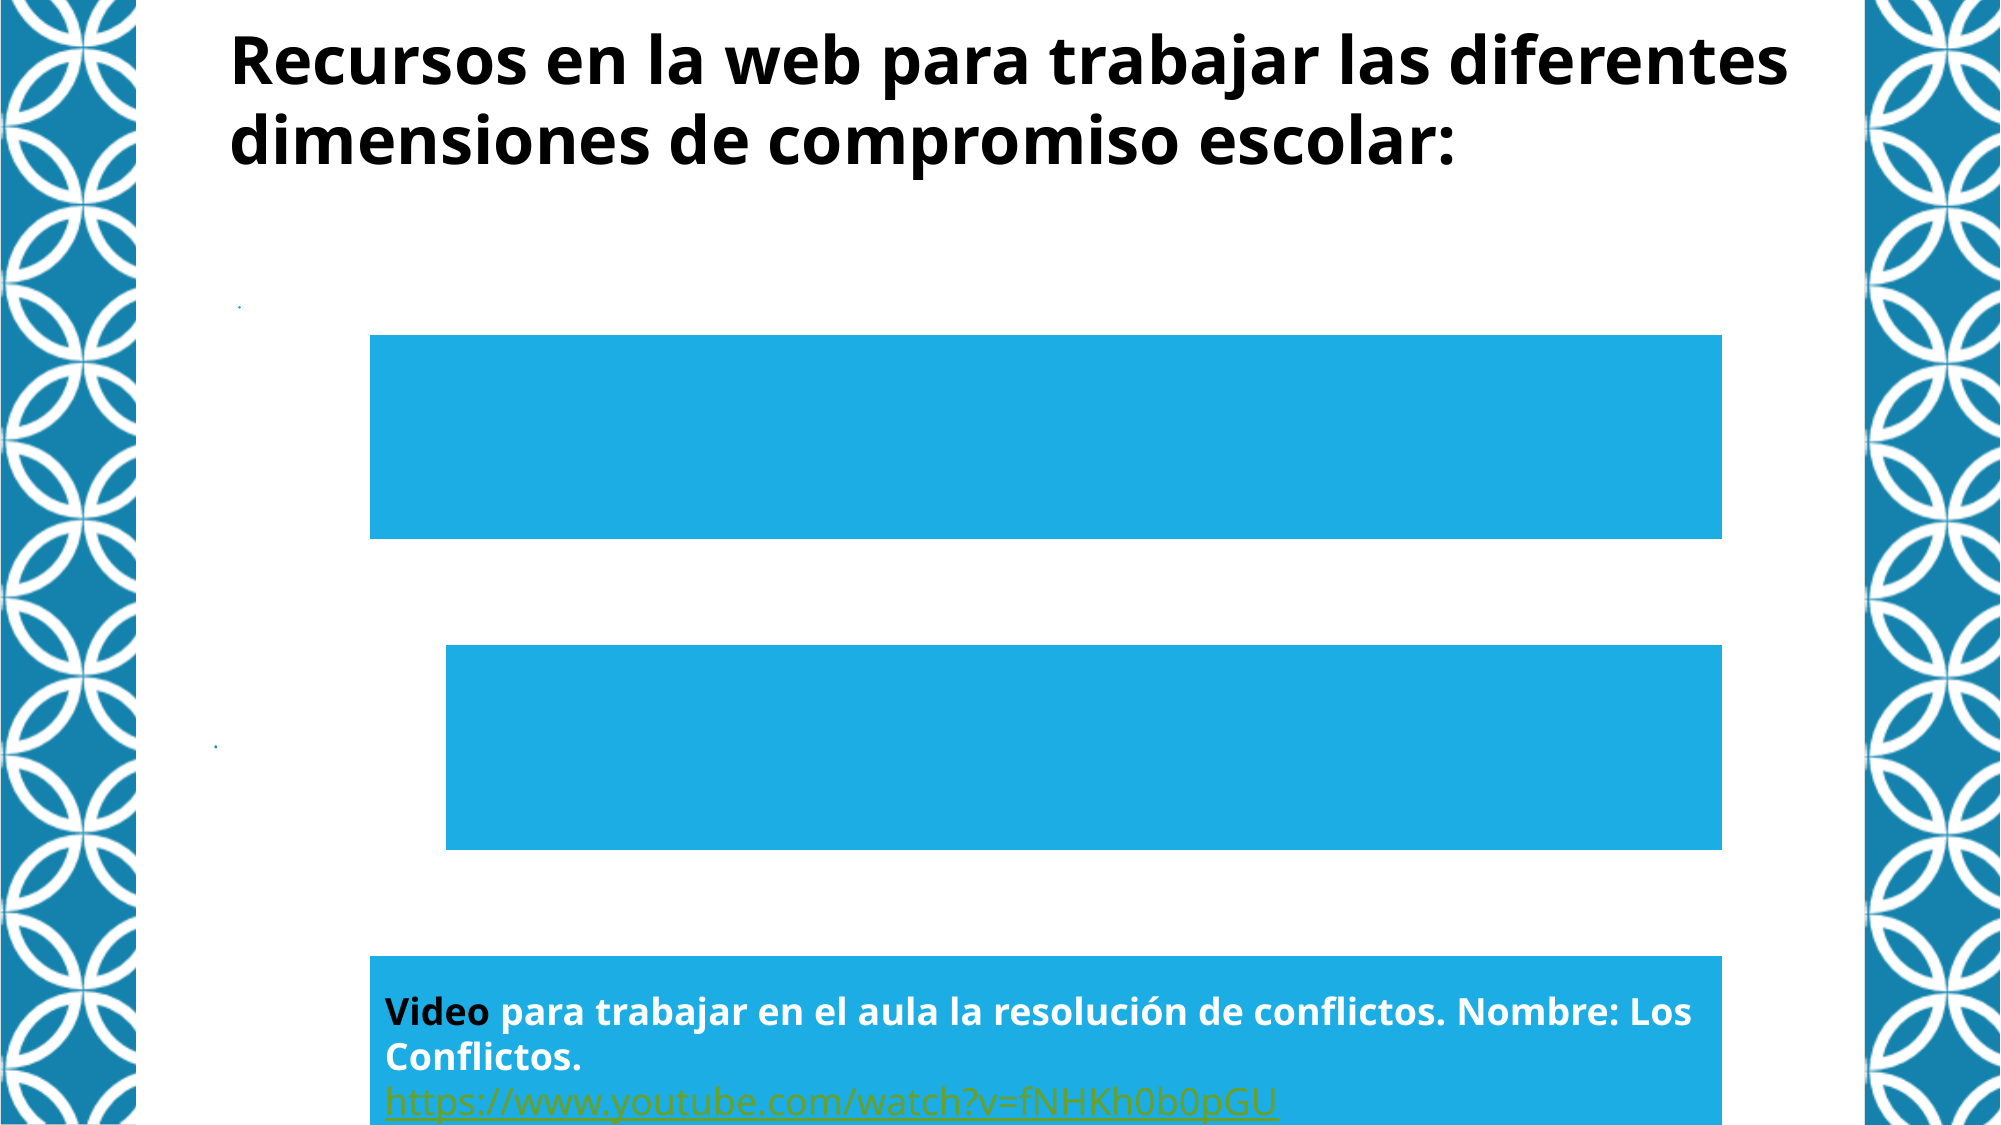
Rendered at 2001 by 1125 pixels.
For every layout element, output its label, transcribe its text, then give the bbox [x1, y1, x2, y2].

picture [1863, 0, 2000, 1125]
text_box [210, 138, 1724, 1125]
picture [0, 0, 137, 1125]
text_box Recursos en la web para trabajar las diferentes dimensiones de compromiso escolar: [214, 10, 1856, 186]
